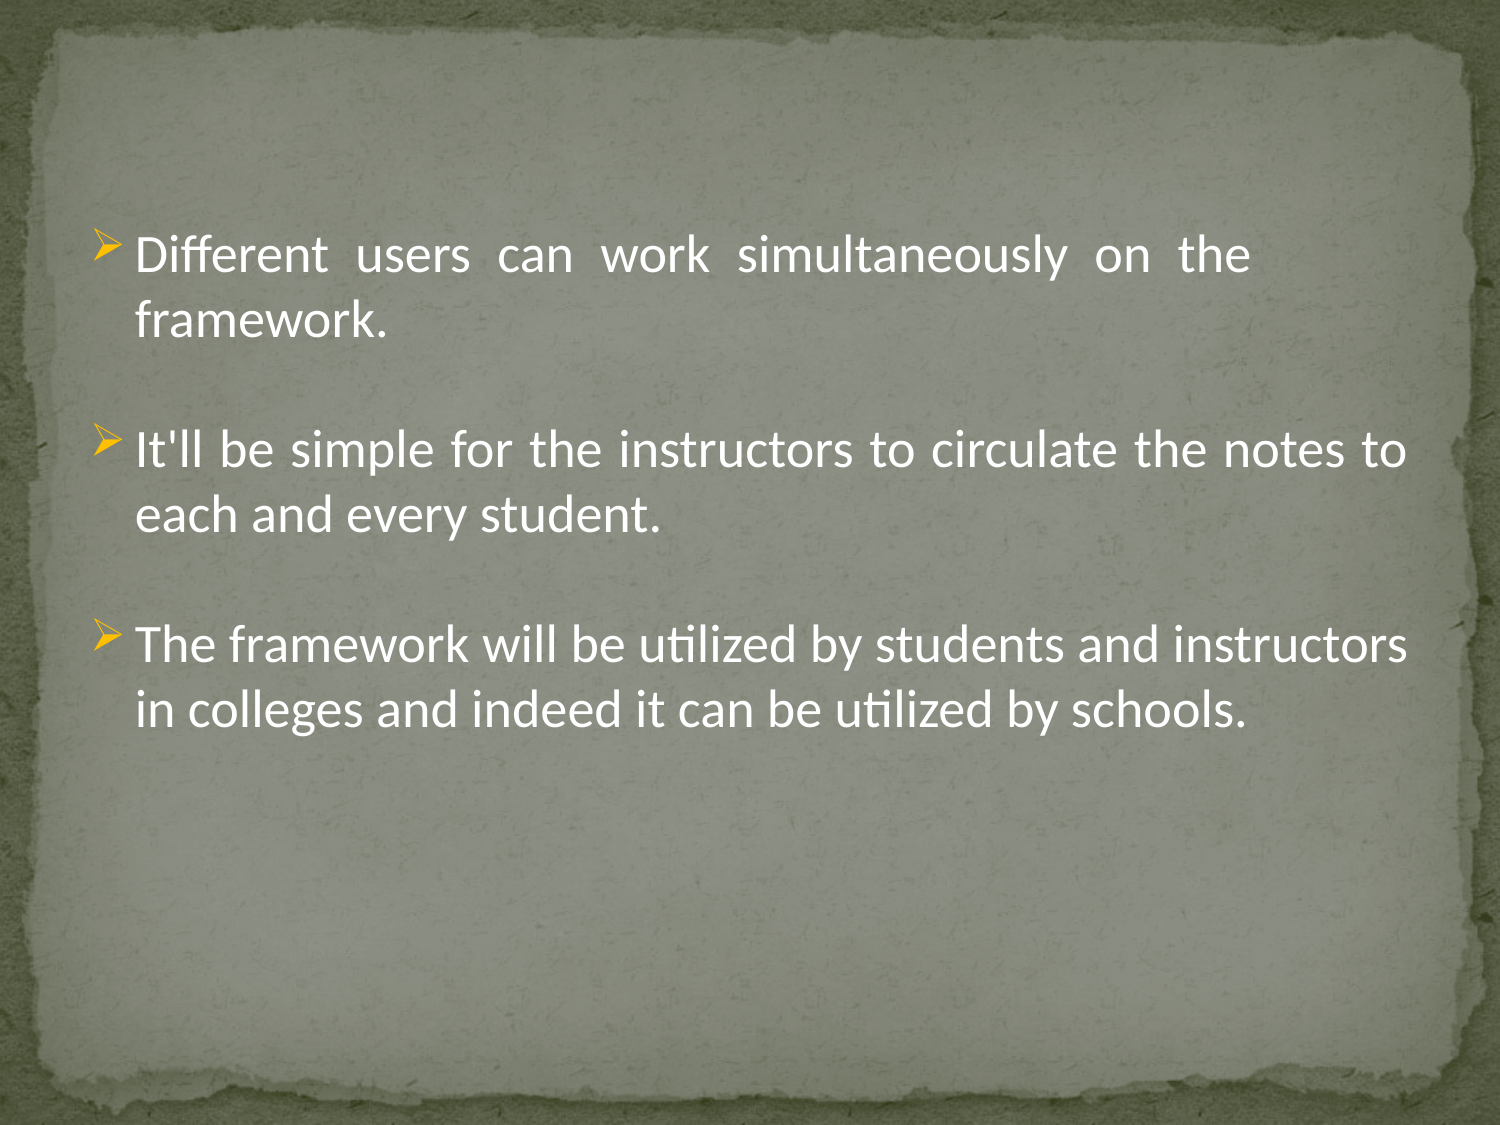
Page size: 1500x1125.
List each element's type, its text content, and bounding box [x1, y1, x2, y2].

title [74, 24, 1425, 225]
list Different users can work simultaneously on the framework. It'll be simple for the instructors to circulate the notes to each and every student. The framework will be utilized by students and instructors in colleges and indeed it can be utilized by schools. [75, 225, 1425, 1079]
